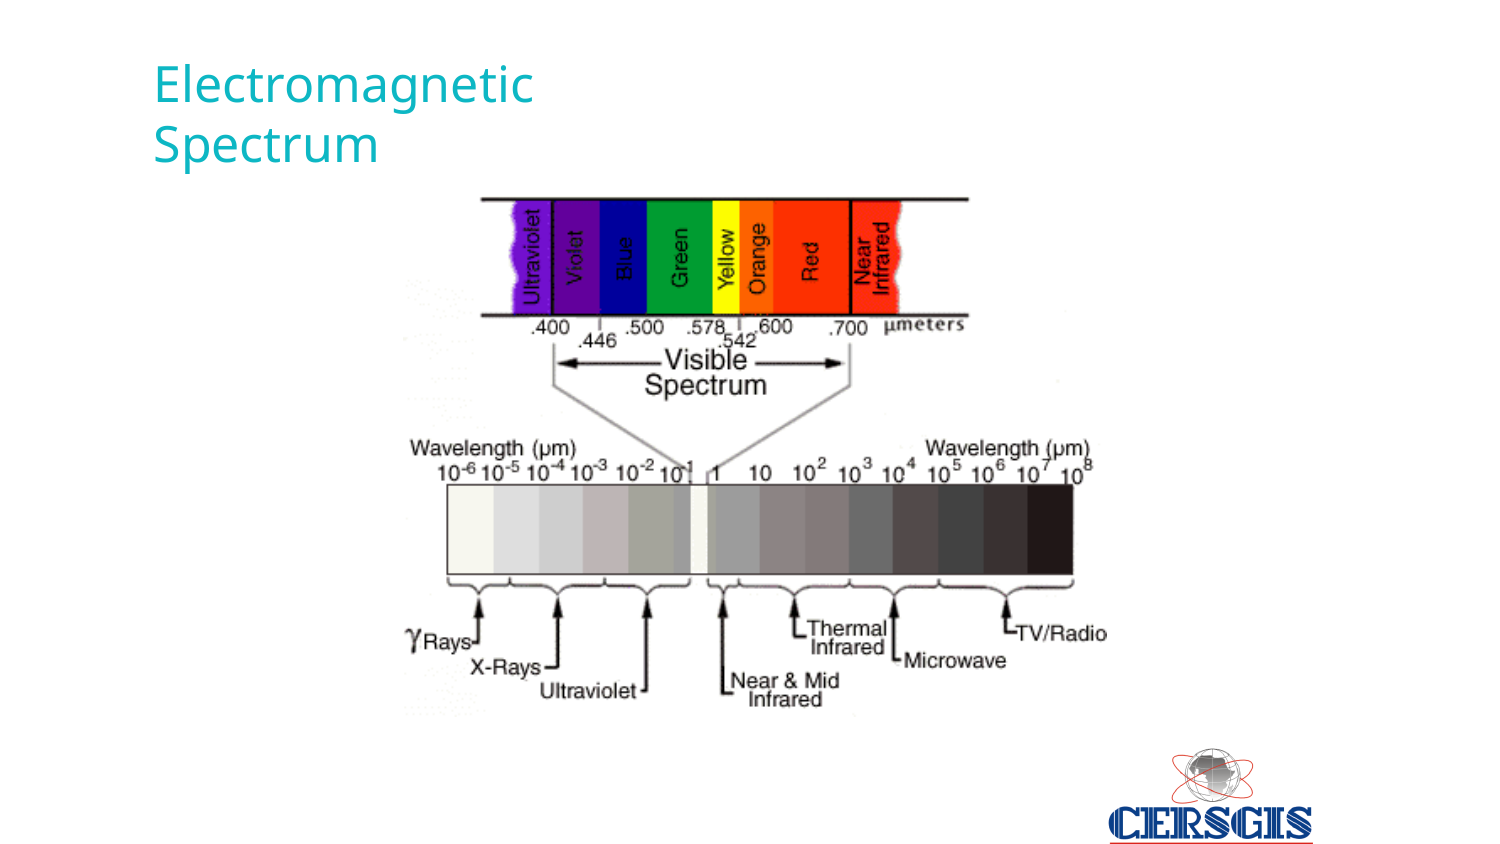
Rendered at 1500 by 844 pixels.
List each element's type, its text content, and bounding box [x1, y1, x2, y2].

picture [1106, 735, 1313, 844]
picture [402, 196, 1107, 717]
title Electromagnetic Spectrum [138, 0, 722, 188]
